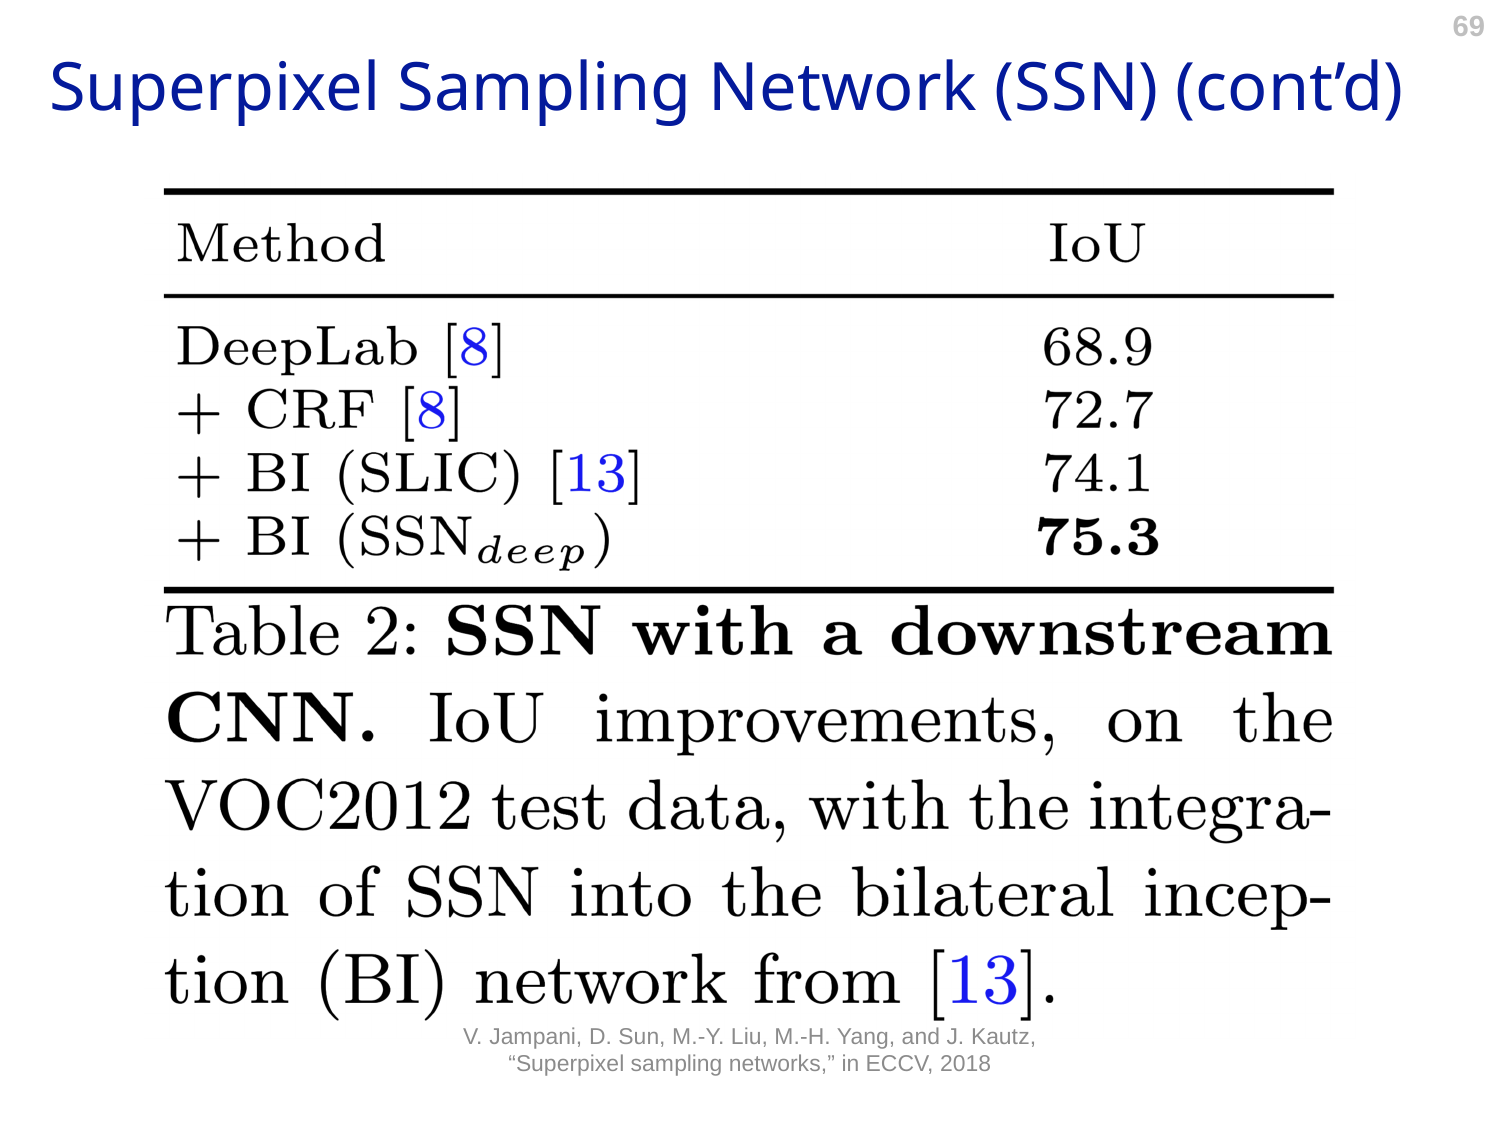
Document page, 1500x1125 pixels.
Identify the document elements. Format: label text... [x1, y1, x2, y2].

title Superpixel Sampling Network (SSN) (cont’d) [34, 27, 1466, 141]
footer V. Jampani, D. Sun, M.-Y. Liu, M.-H. Yang, and J. Kautz, “Superpixel sampling networks,” in ECCV, 2018 [403, 1047, 1097, 1072]
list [144, 172, 1356, 1039]
